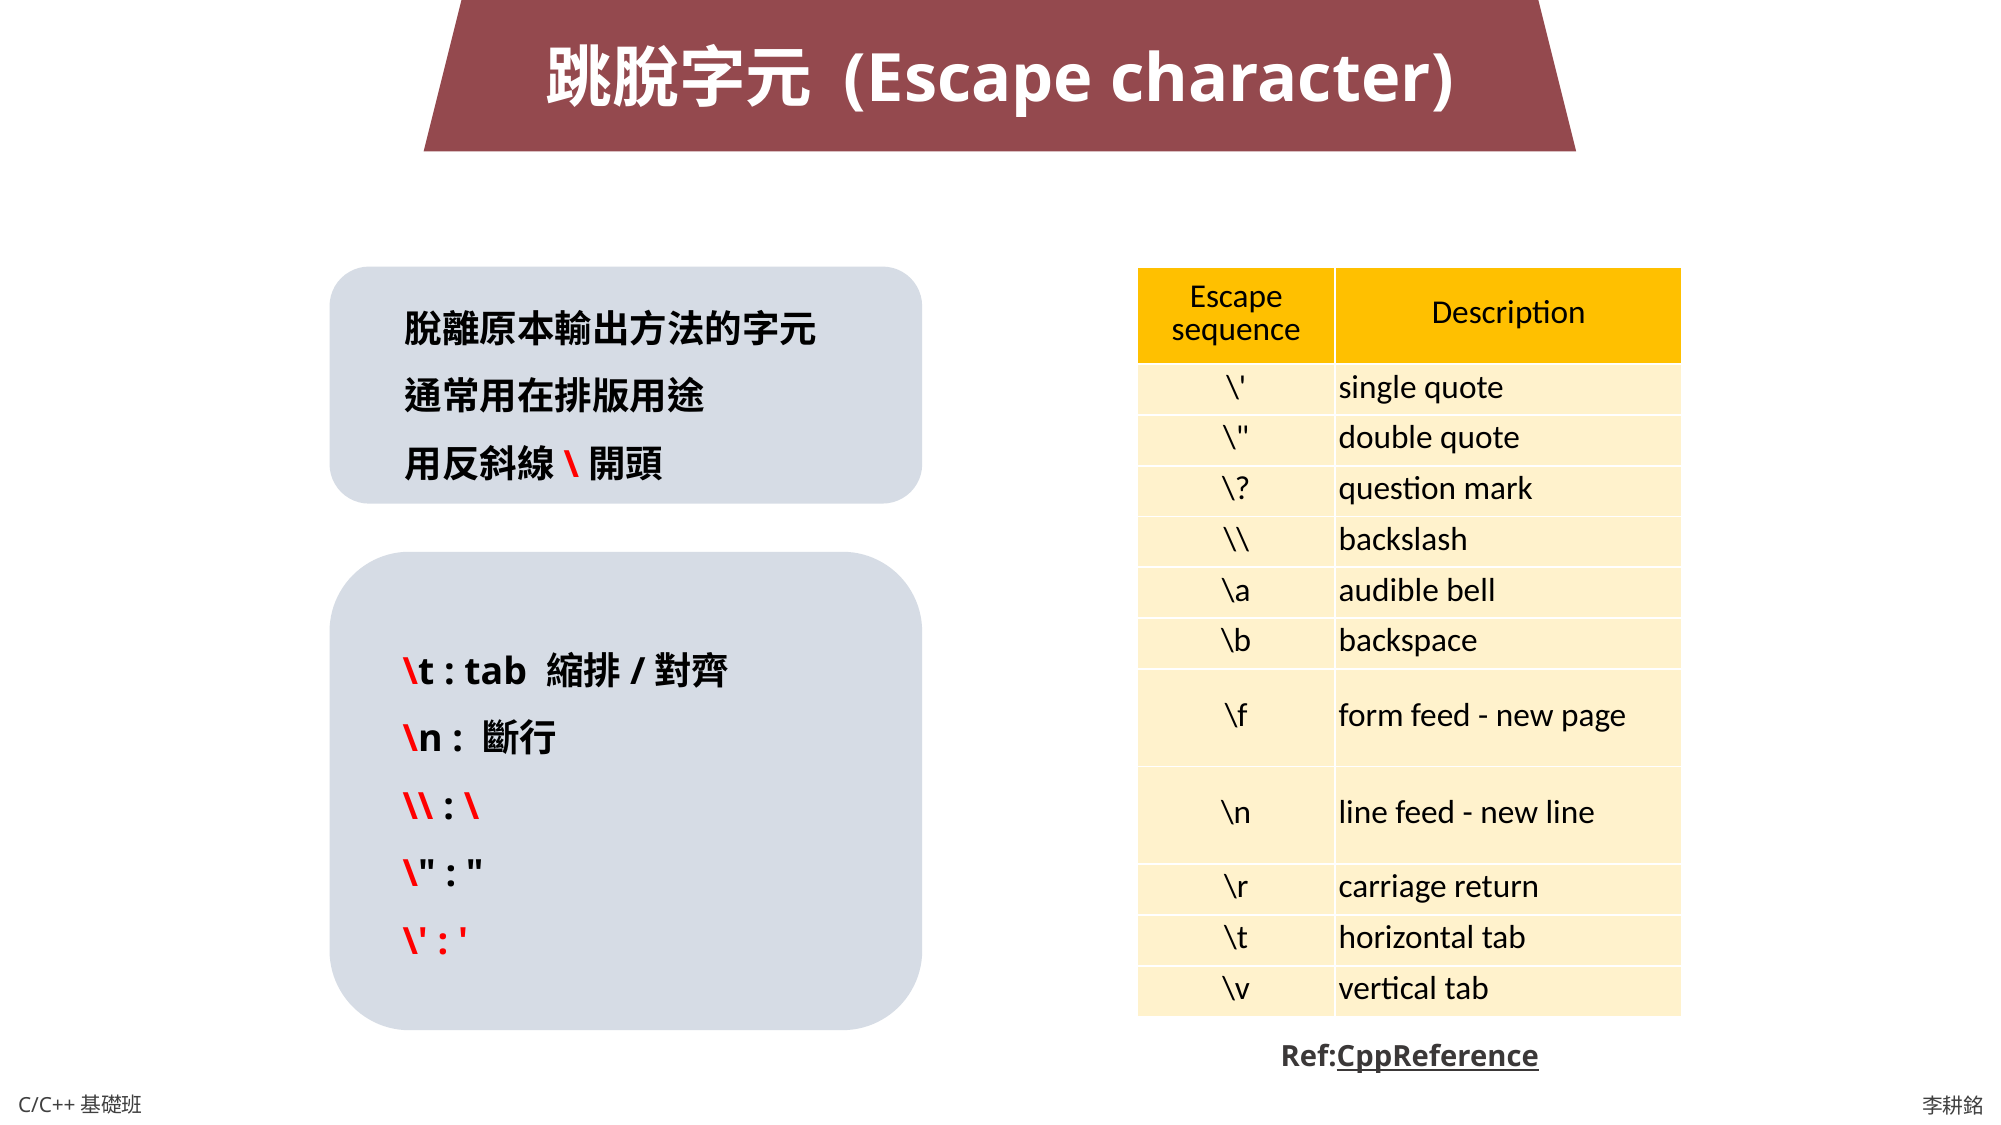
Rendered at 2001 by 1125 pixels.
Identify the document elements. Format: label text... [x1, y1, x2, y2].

text_box 跳脫字元 (Escape character) [531, 27, 1469, 122]
table_cell backslash [1336, 517, 1681, 566]
table_cell \b [1138, 619, 1334, 668]
table_cell \\ [1138, 517, 1334, 566]
table_cell backspace [1336, 619, 1681, 668]
table_cell form feed - new page [1336, 670, 1681, 766]
table_cell \v [1138, 967, 1334, 1016]
table_header Escape sequence [1138, 268, 1334, 363]
text_box [422, 0, 1578, 153]
table_cell \a [1138, 568, 1334, 617]
table_cell \? [1138, 467, 1334, 516]
text_box 脫離原本輸出方法的字元 通常用在排版用途 用反斜線\開頭 [390, 274, 833, 492]
table_cell \r [1138, 865, 1334, 914]
table_cell audible bell [1336, 568, 1681, 617]
table_cell \' [1138, 365, 1334, 414]
table_cell carriage return [1336, 865, 1681, 914]
text_box Ref:CppReference [1265, 1030, 1554, 1085]
table_cell \n [1138, 767, 1334, 863]
table_cell \t [1138, 916, 1334, 965]
table_header Description [1336, 268, 1681, 363]
table_cell question mark [1336, 467, 1681, 516]
text_box [328, 265, 924, 505]
text_box \t : tab 縮排/對齊 \n : 斷行 \\ : \ \" : " \' : ' [387, 616, 811, 969]
table_cell double quote [1336, 416, 1681, 465]
table_cell single quote [1336, 365, 1681, 414]
table_cell \" [1138, 416, 1334, 465]
table_cell horizontal tab [1336, 916, 1681, 965]
table_cell \f [1138, 670, 1334, 766]
table_cell line feed - new line [1336, 767, 1681, 863]
text_box C/C++基礎班 [3, 1084, 158, 1125]
table_cell vertical tab [1336, 967, 1681, 1016]
text_box 李耕銘 [1907, 1084, 2000, 1125]
text_box [328, 550, 924, 1032]
